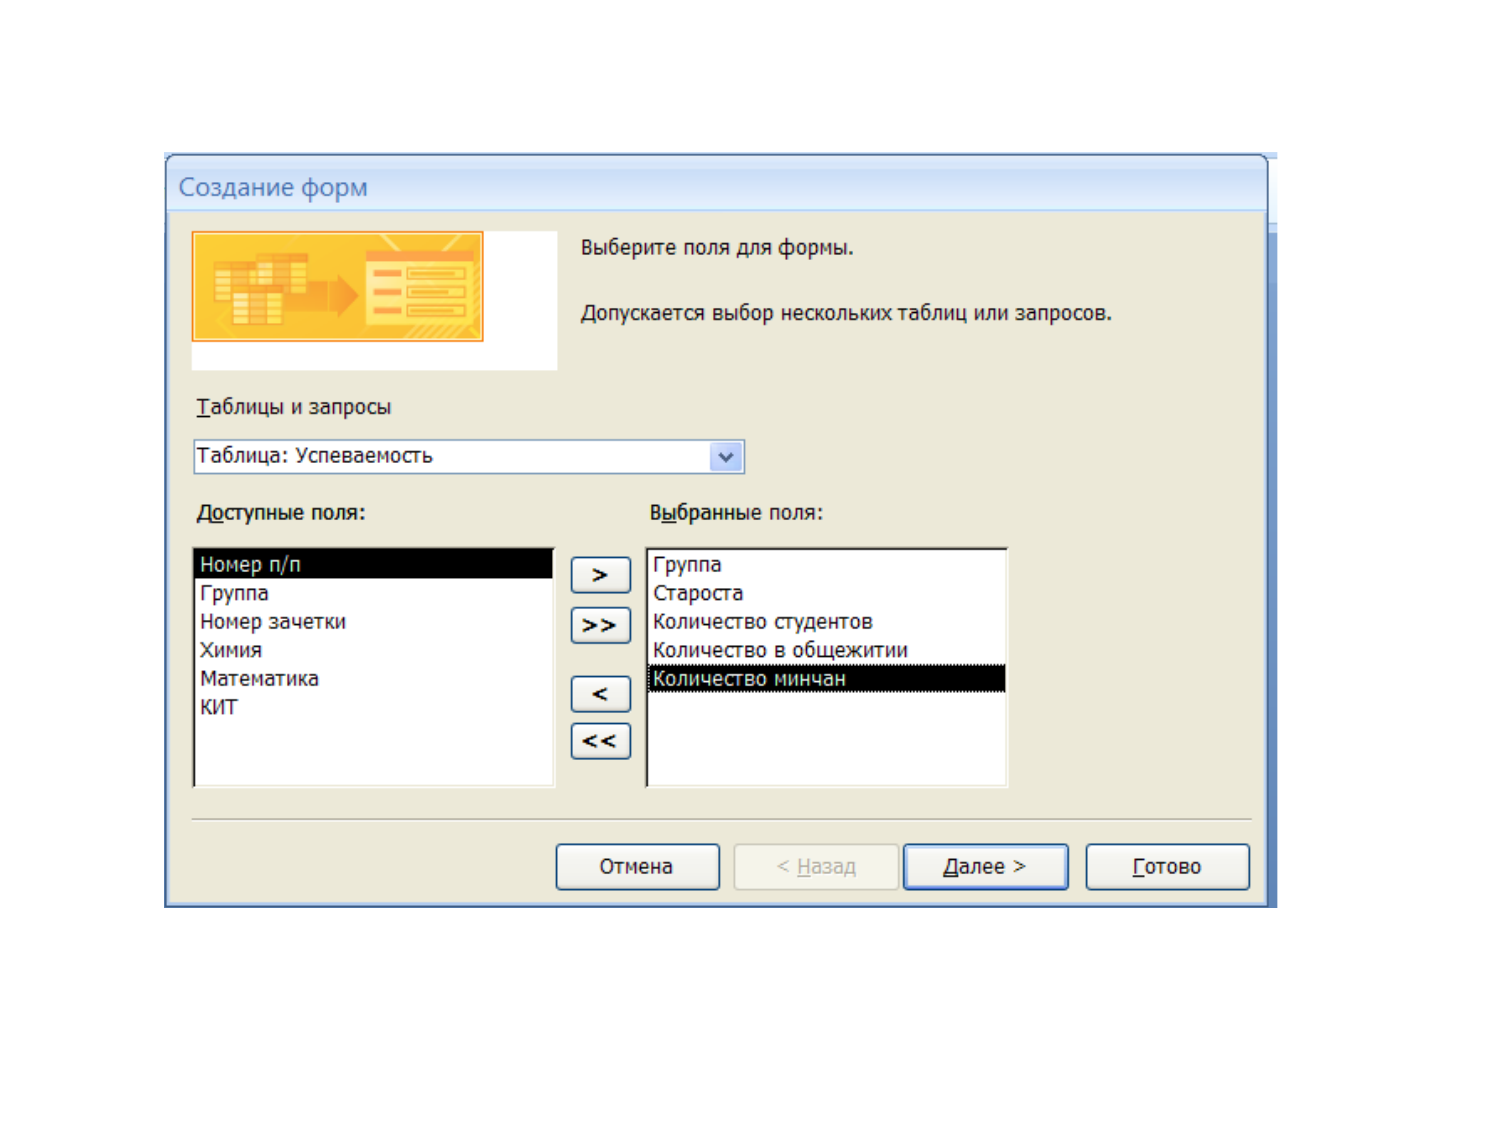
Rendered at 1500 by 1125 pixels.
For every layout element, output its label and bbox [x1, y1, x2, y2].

picture [163, 152, 1278, 908]
